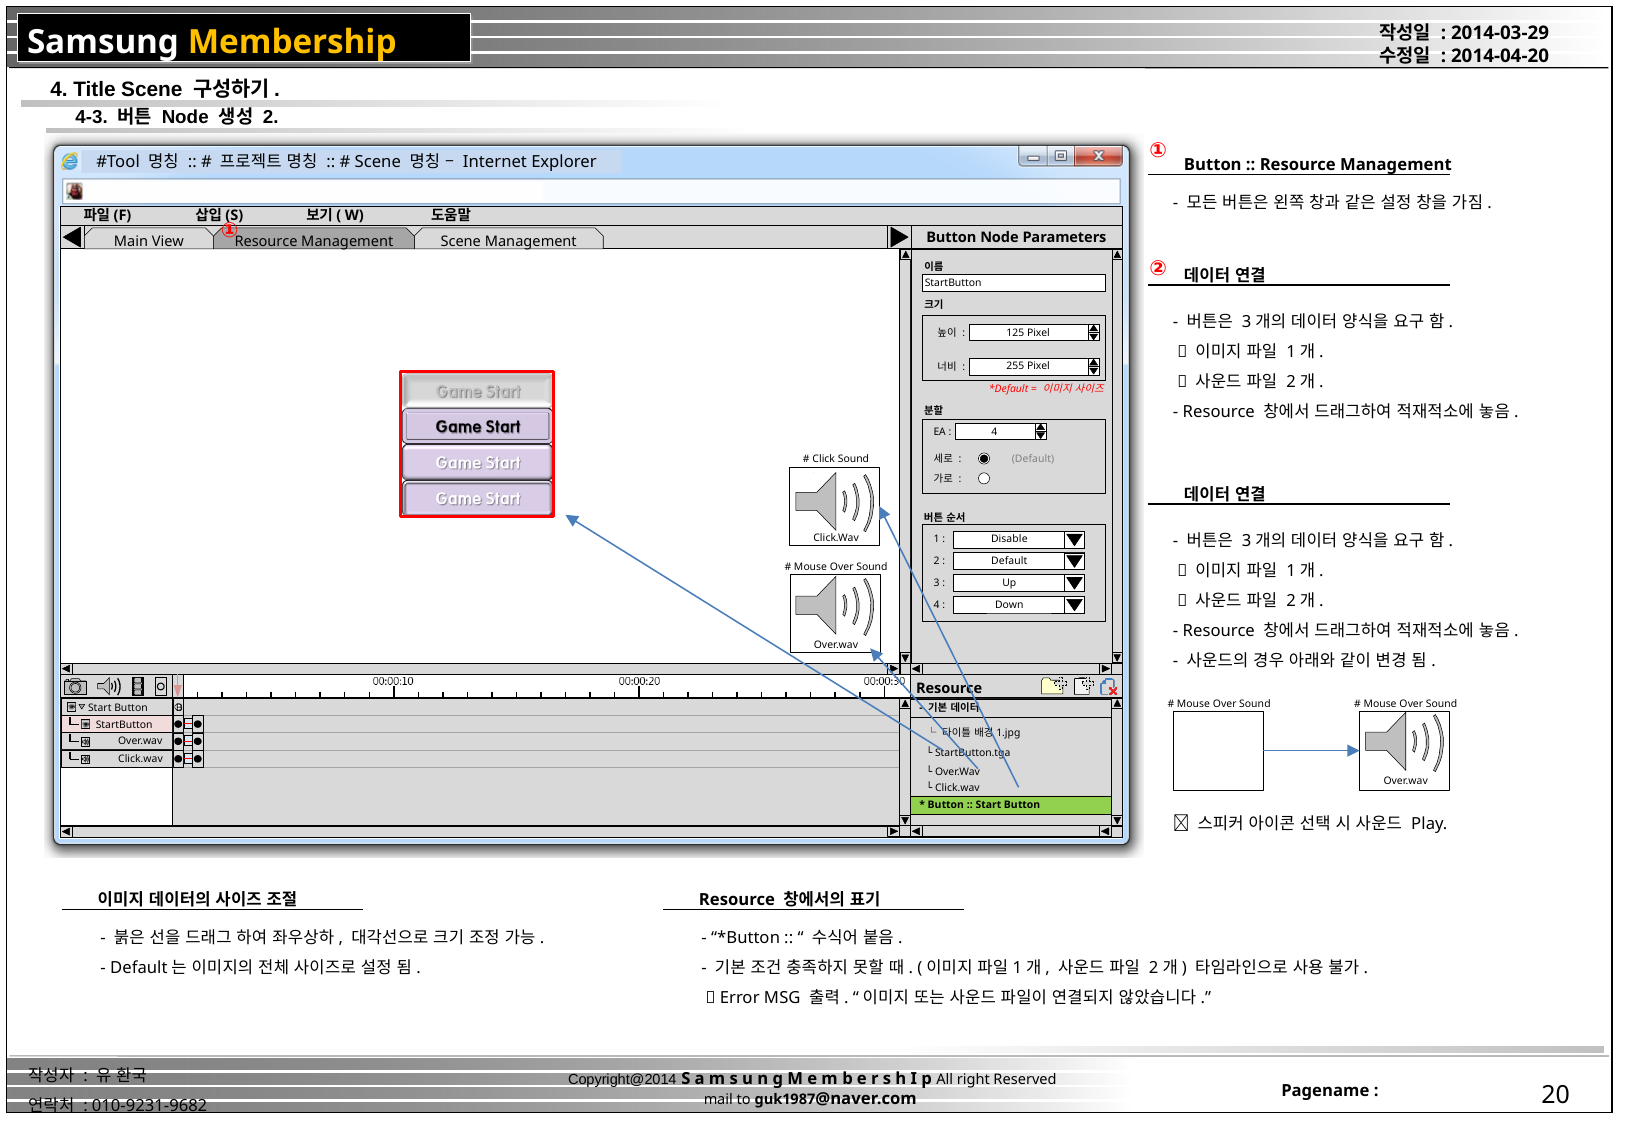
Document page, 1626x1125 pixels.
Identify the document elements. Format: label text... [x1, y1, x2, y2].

text_box # Mouse Over Sound [1334, 689, 1478, 717]
text_box [1406, 717, 1440, 766]
text_box Button :: Resource Management [1169, 146, 1545, 174]
text_box [1422, 723, 1429, 761]
text_box 데이터 연결 [1169, 476, 1545, 511]
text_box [899, 814, 911, 826]
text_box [1034, 422, 1047, 440]
text_box 이미지 데이터의 사이즈 조절 [83, 881, 459, 909]
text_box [60, 825, 73, 838]
text_box [1358, 717, 1400, 766]
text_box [1022, 568, 1085, 589]
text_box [1111, 652, 1123, 664]
text_box - “*Button :: “ 수식어 붙음. - 기본 조건 충족하지 못할 때. (이미지 파일1개, 사운드 파일 2개) 타임라인으로 사용 불가.  Error MSG 출력. “이미지 또는 사운드 파일이 연결되지 않았습니다.” [686, 909, 1464, 1014]
text_box  스피커 아이콘 선택 시 사운드 Play. [1158, 795, 1625, 841]
text_box [1365, 712, 1406, 766]
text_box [1022, 524, 1085, 546]
text_box 데이터 연결 [1182, 257, 1545, 292]
text_box [1171, 717, 1265, 792]
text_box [869, 648, 873, 769]
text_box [155, 677, 167, 696]
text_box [1022, 546, 1085, 568]
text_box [192, 750, 204, 768]
picture [44, 132, 1144, 858]
text_box [895, 1046, 1604, 1053]
text_box - 붉은 선을 드래그 하여 좌우상하, 대각선으로 크기 조정 가능. - Default는 이미지의 전체 사이즈로 설정 됨. [85, 909, 622, 984]
text_box [1412, 730, 1417, 753]
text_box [69, 716, 79, 725]
text_box # Mouse Over Sound [1148, 689, 1291, 717]
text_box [1099, 825, 1112, 837]
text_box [1111, 814, 1123, 826]
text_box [69, 751, 79, 760]
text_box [69, 733, 79, 742]
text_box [1111, 249, 1123, 261]
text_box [1087, 357, 1100, 376]
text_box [1099, 662, 1112, 673]
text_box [192, 715, 204, 732]
text_box [21, 100, 33, 107]
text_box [172, 732, 184, 749]
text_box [565, 514, 873, 751]
text_box [1433, 714, 1444, 766]
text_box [192, 732, 204, 750]
text_box Resource 창에서의 표기 [684, 881, 1060, 909]
text_box ② [1148, 247, 1182, 284]
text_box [910, 825, 923, 837]
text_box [900, 249, 912, 261]
text_box Over.wav [1347, 766, 1464, 794]
text_box - 버튼은 3개의 데이터 양식을 요구 함.  이미지 파일 1개.  사운드 파일 2개. - Resource 창에서 드래그하여 적재적소에 놓음. [1158, 293, 1625, 429]
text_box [1022, 589, 1085, 619]
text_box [878, 505, 1019, 788]
text_box 4-3. 버튼 Node 생성 2. [58, 96, 437, 128]
text_box - 모든 버튼은 왼쪽 창과 같은 설정 창을 가짐. [1158, 174, 1625, 220]
text_box [46, 128, 755, 132]
text_box [1438, 717, 1452, 766]
text_box 4. Title Scene 구성하기. [33, 67, 412, 109]
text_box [172, 698, 184, 715]
text_box - 버튼은 3개의 데이터 양식을 요구 함.  이미지 파일 1개.  사운드 파일 2개. - Resource 창에서 드래그하여 적재적소에 놓음. - 사운드의 경우 아래와 같이 변경 됨. [1158, 512, 1625, 677]
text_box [172, 750, 184, 768]
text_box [1041, 674, 1117, 695]
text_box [60, 662, 73, 675]
text_box [437, 100, 730, 107]
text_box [172, 715, 184, 732]
text_box ① [1134, 129, 1182, 170]
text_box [1087, 323, 1100, 341]
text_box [887, 825, 900, 837]
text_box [1111, 697, 1123, 709]
